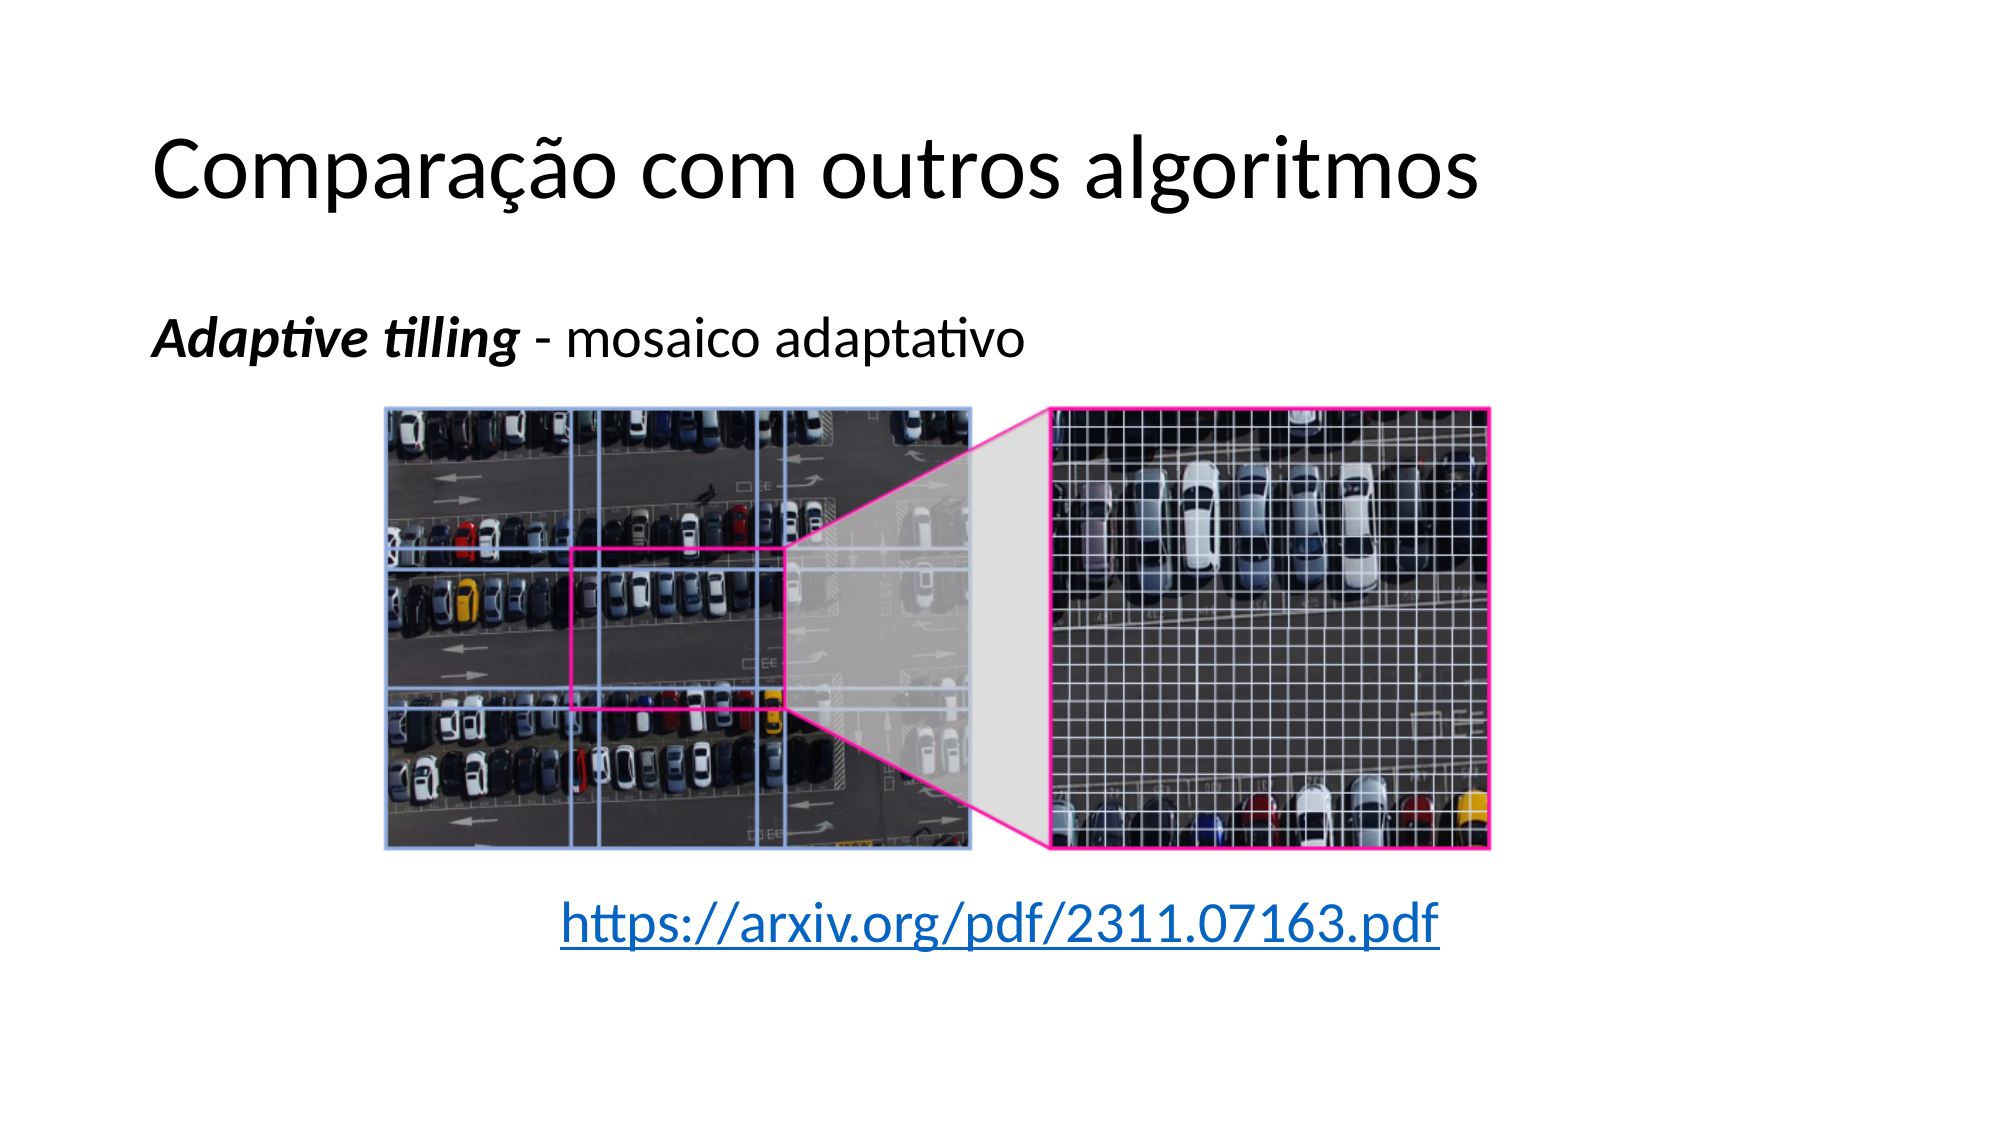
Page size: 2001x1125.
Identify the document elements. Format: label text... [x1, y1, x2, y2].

picture [347, 371, 1530, 875]
title Comparação com outros algoritmos [137, 59, 1863, 278]
list Adaptive tilling - mosaico adaptativo https://arxiv.org/pdf/2311.07163.pdf [137, 299, 1863, 1014]
